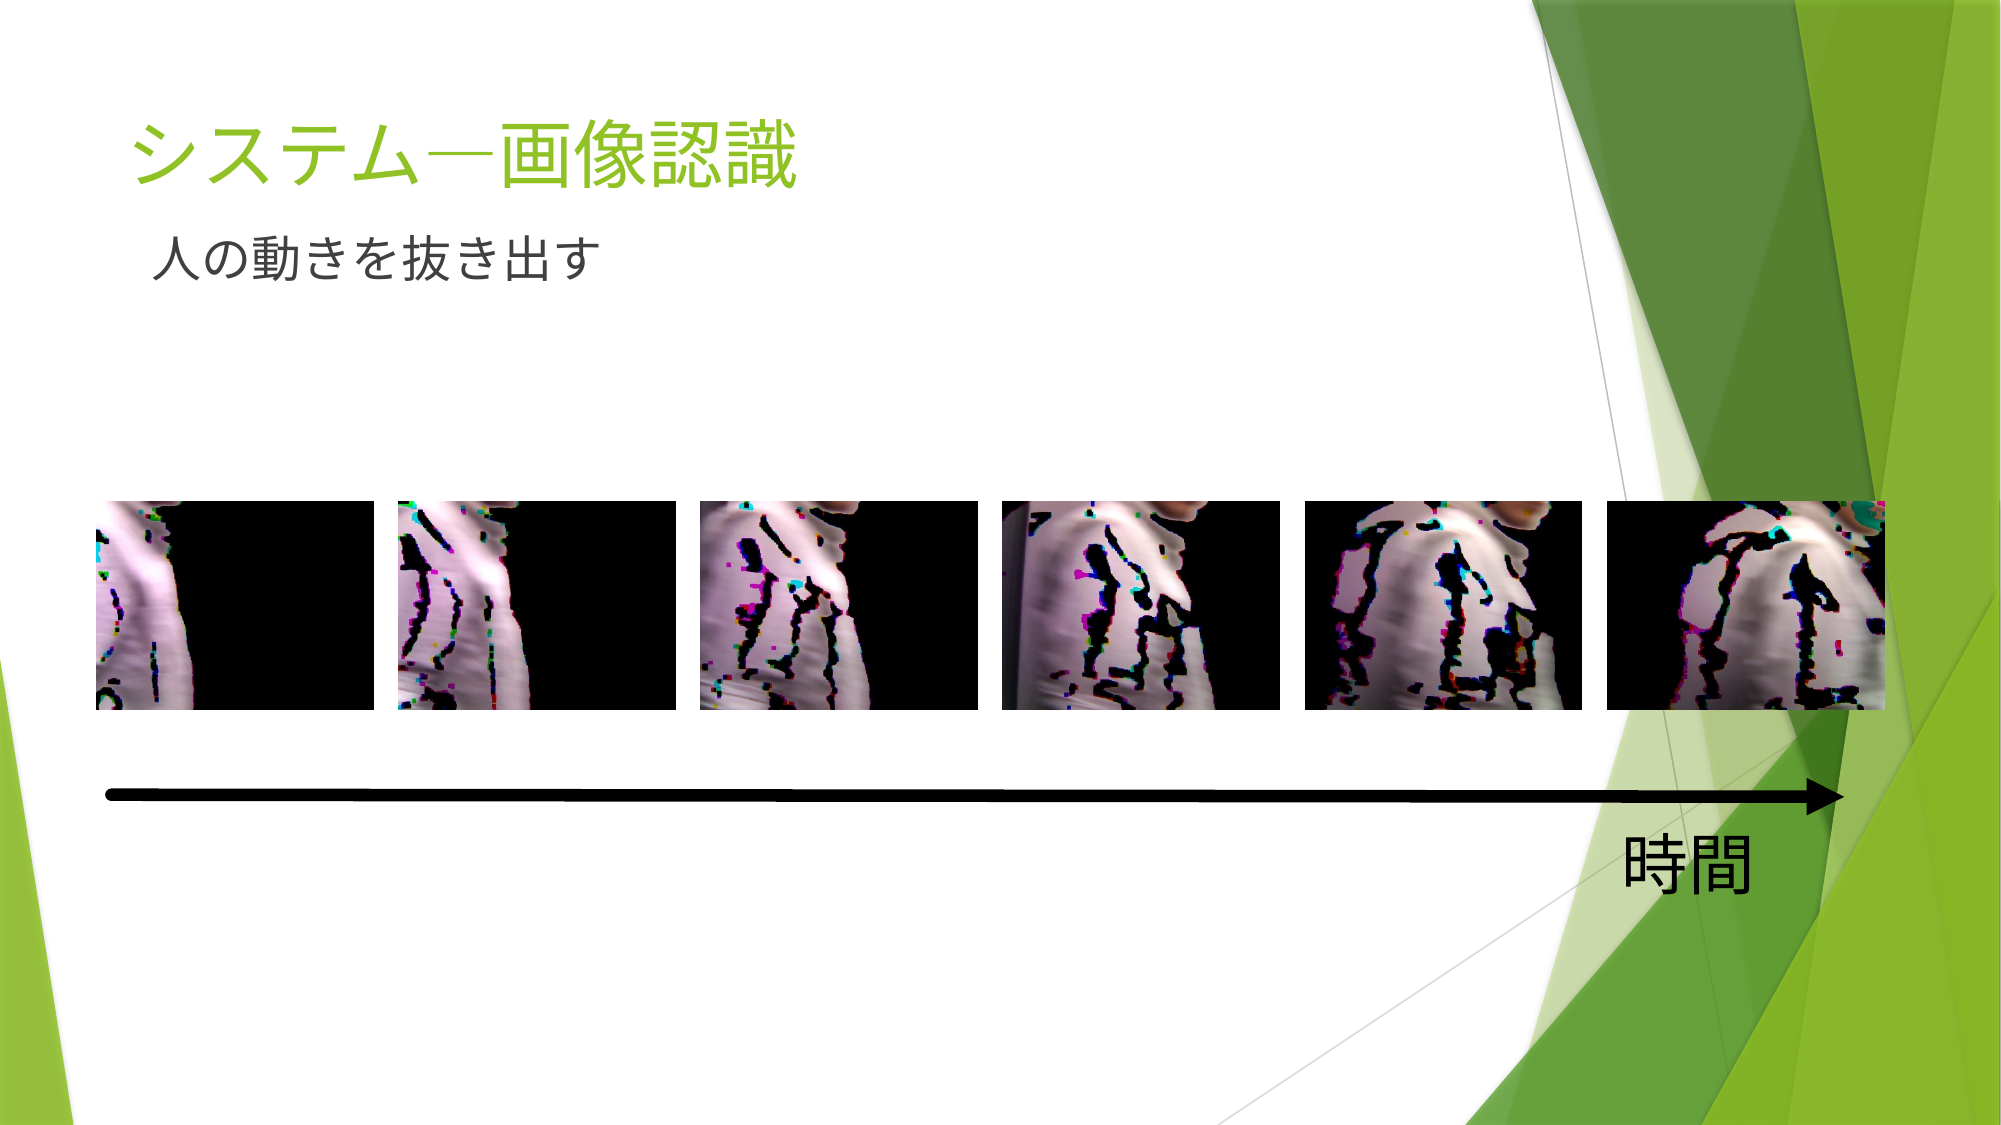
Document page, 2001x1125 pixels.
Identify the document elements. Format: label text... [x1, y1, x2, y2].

picture [1304, 501, 1583, 710]
picture [96, 501, 375, 710]
picture [700, 501, 979, 710]
text_box 時間 [1607, 815, 1839, 911]
picture [1606, 501, 1885, 710]
title システム―画像認識 [111, 99, 1522, 317]
text_box 人の動きを抜き出す [137, 219, 951, 295]
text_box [110, 794, 1845, 798]
picture [398, 501, 677, 710]
picture [1002, 501, 1281, 710]
